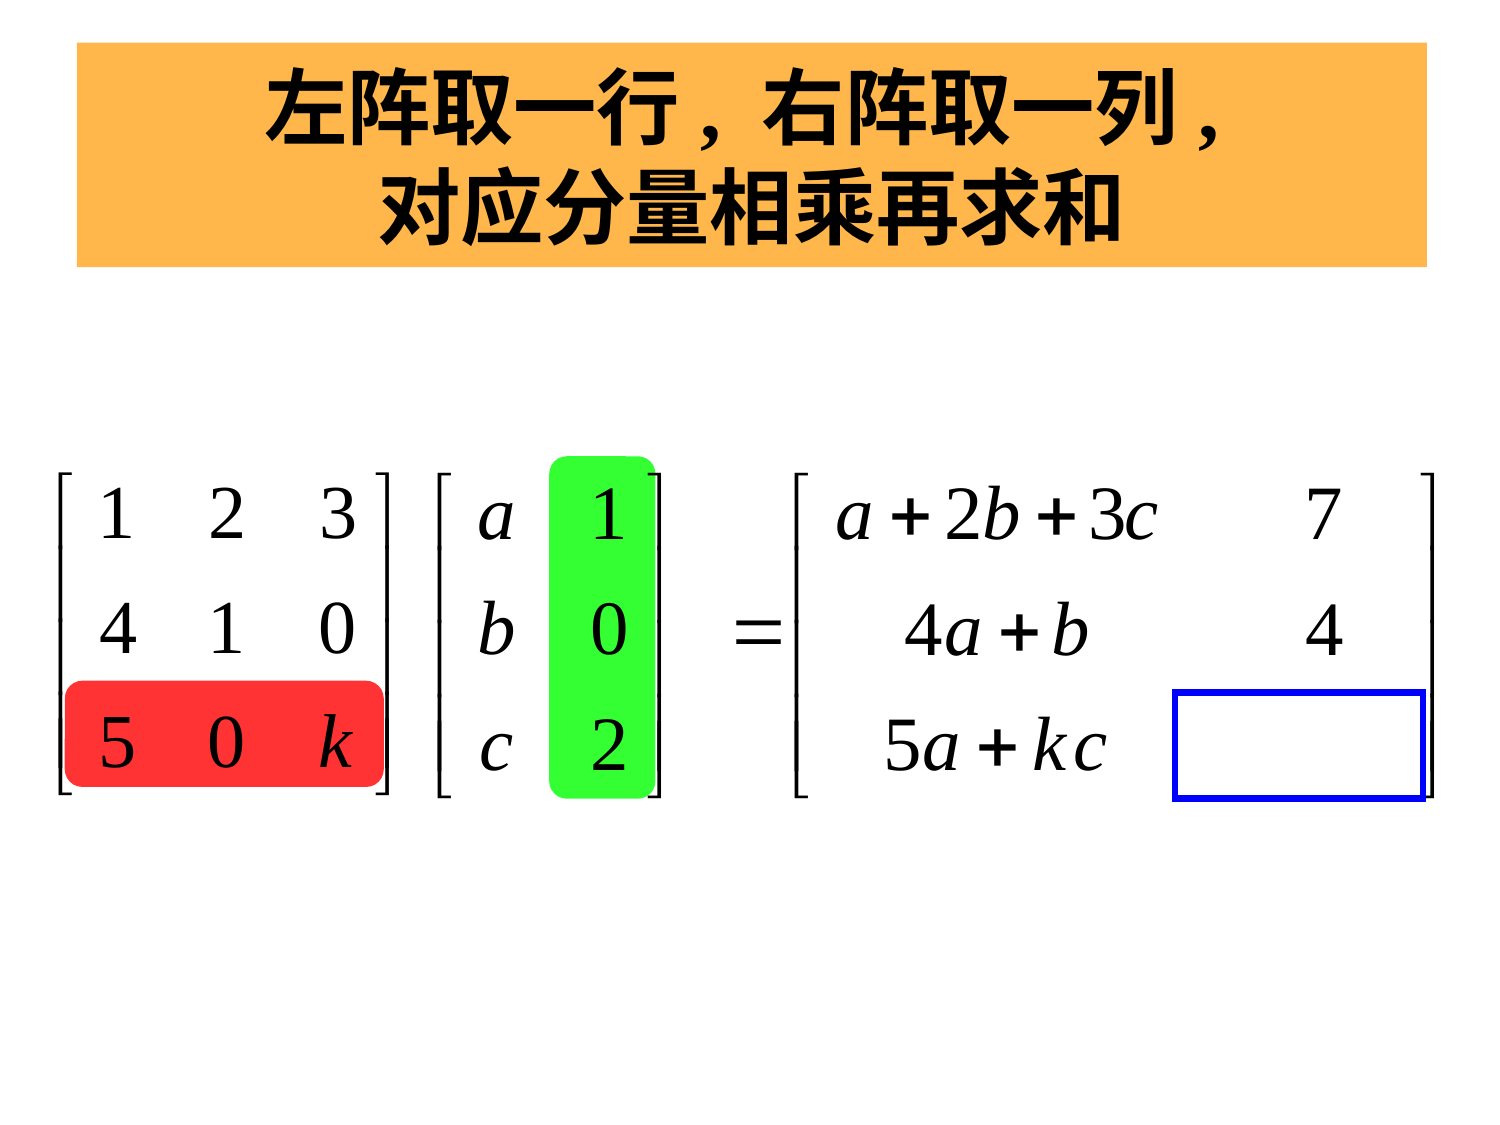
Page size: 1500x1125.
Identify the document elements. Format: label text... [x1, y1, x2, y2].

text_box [716, 455, 1461, 816]
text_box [418, 455, 689, 816]
title 左阵取一行, 右阵取一列, 对应分量相乘再求和 [76, 42, 1427, 268]
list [40, 455, 416, 812]
